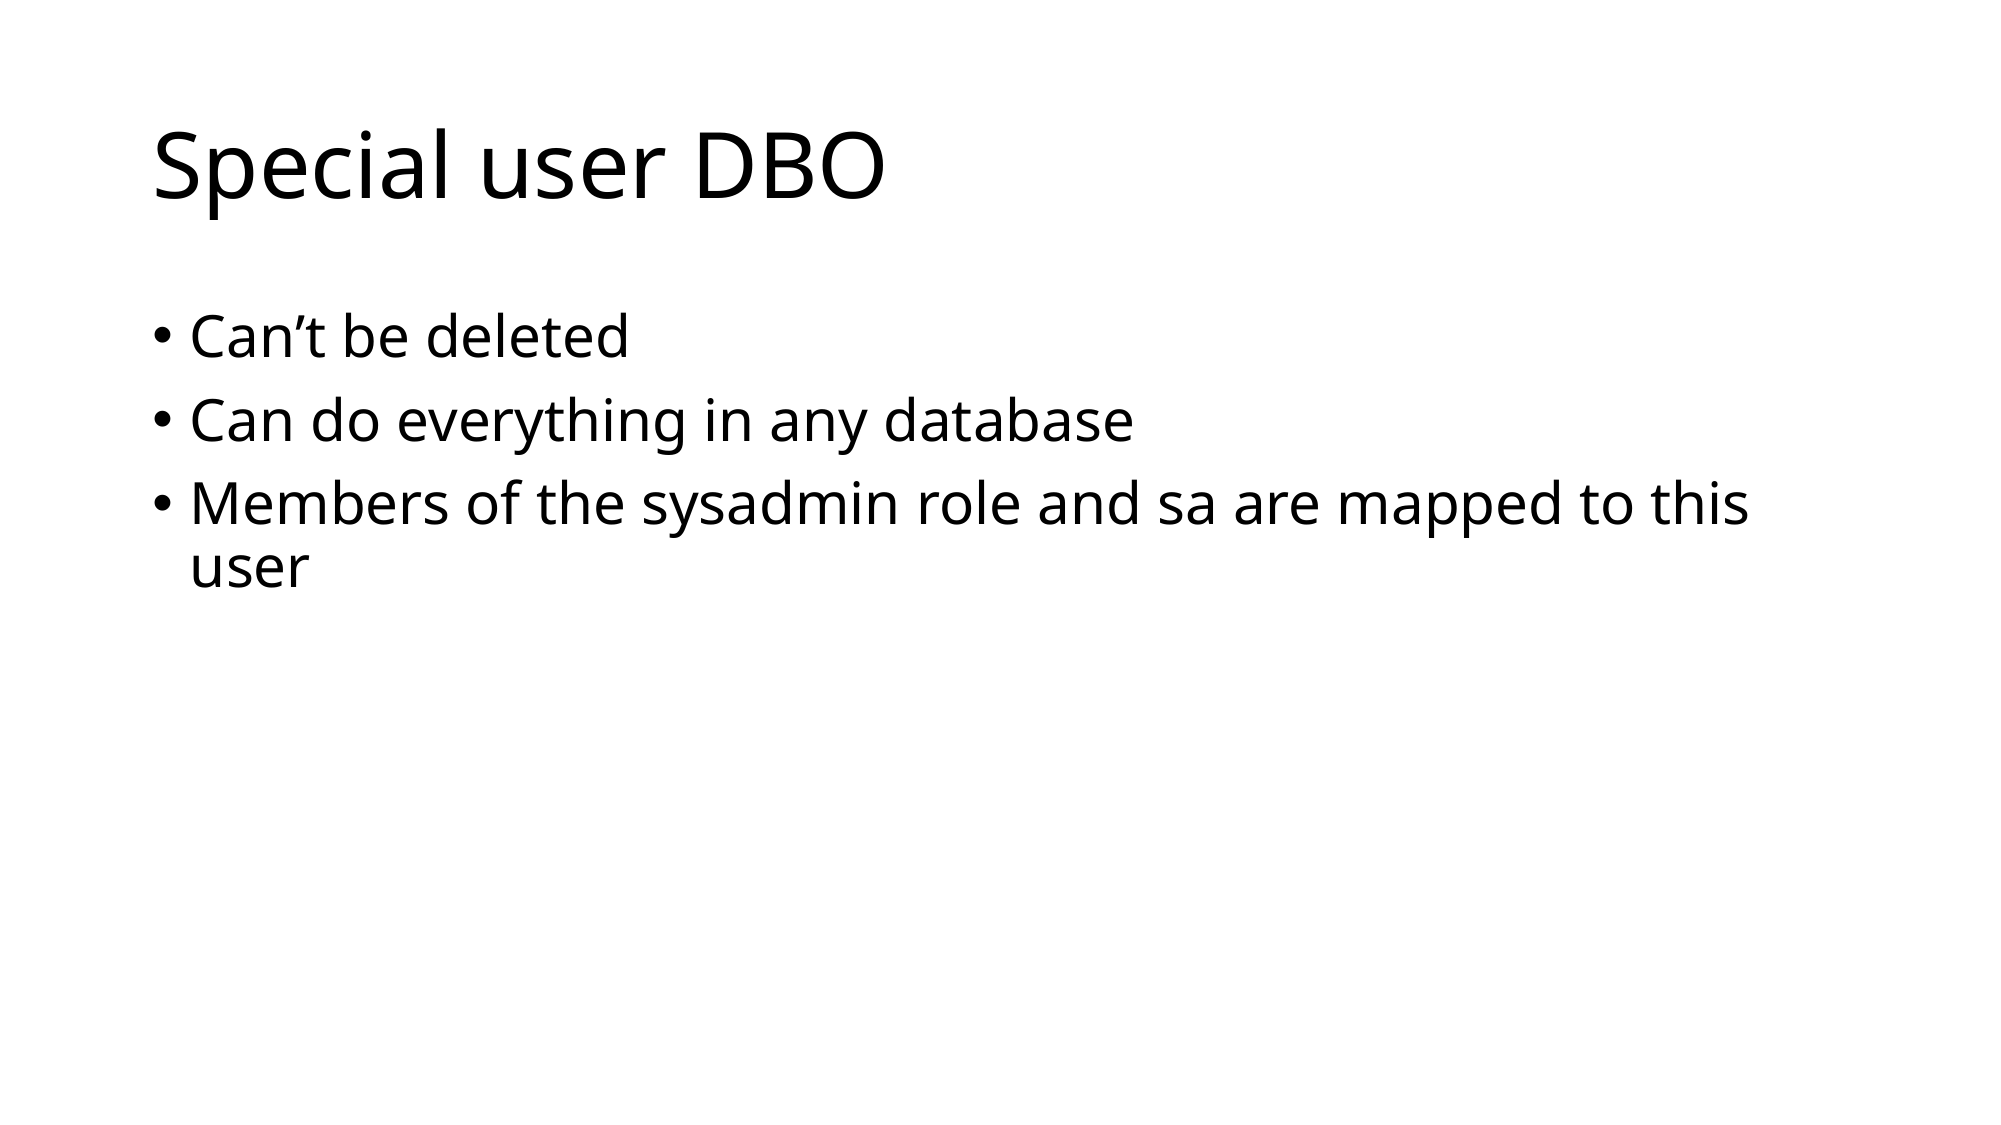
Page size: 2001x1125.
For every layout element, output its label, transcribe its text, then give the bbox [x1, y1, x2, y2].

title Special user DBO [137, 59, 1863, 278]
list Can’t be deleted Can do everything in any database Members of the sysadmin role and sa are mapped to this user [137, 299, 1863, 1014]
